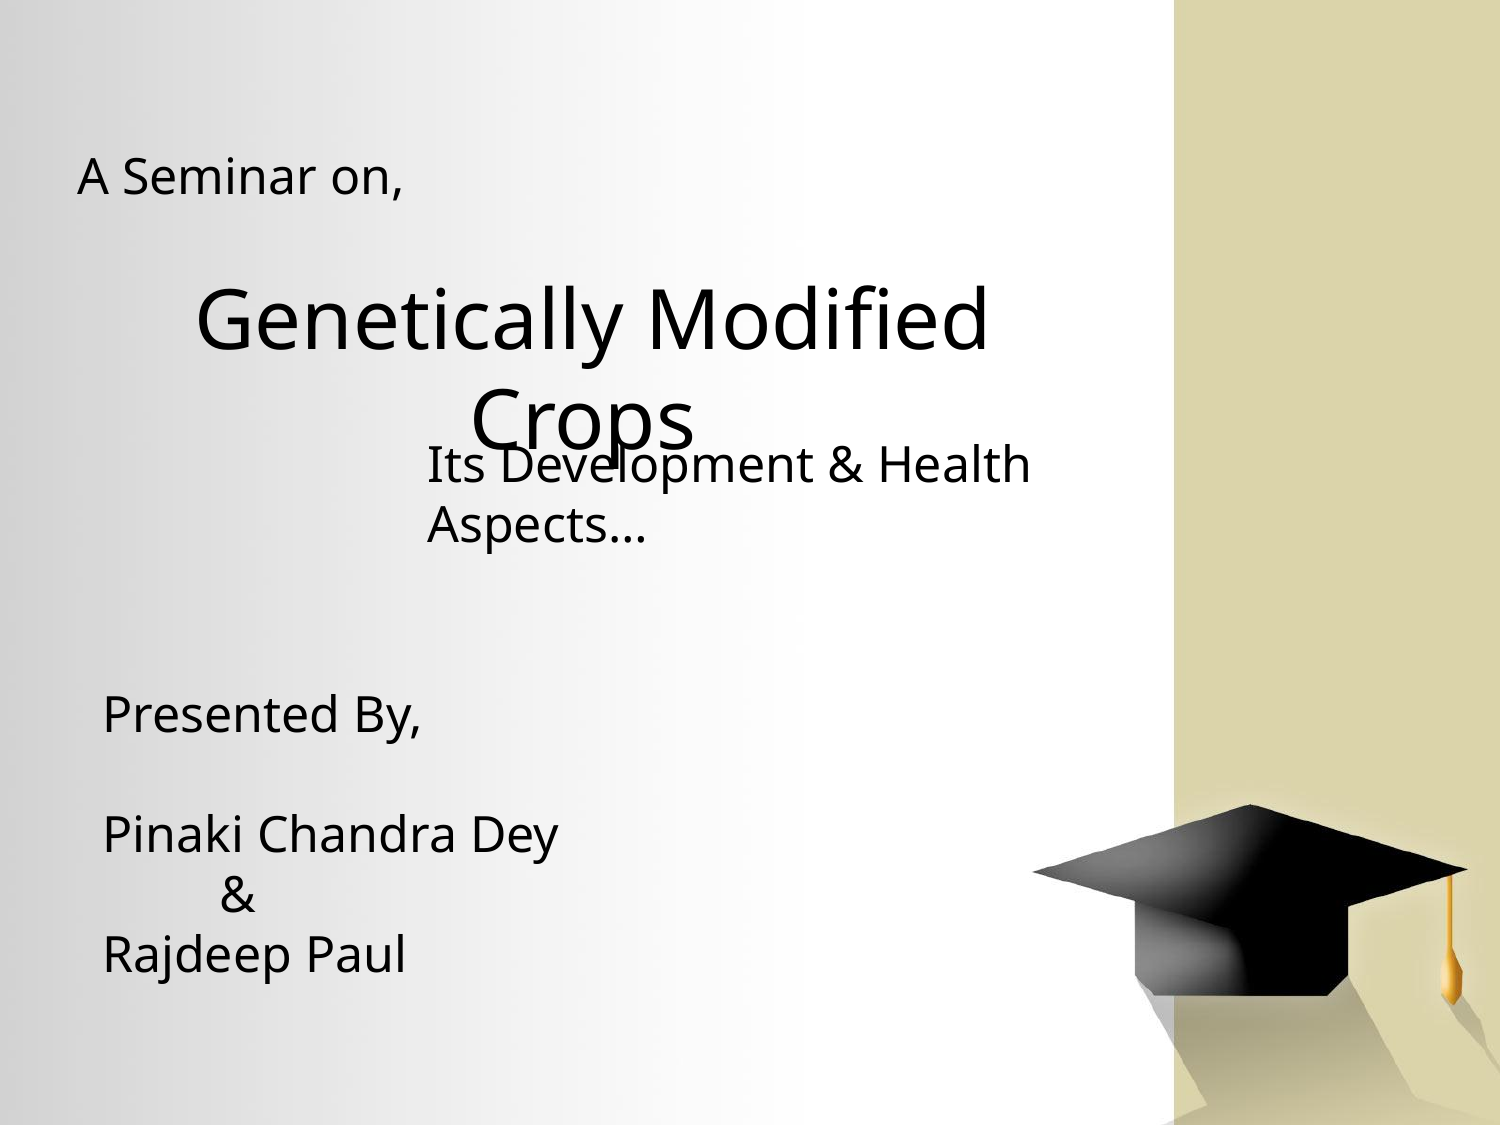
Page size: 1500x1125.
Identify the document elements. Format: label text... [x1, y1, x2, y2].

text_box Genetically Modified Crops [125, 258, 1063, 474]
text_box Presented By, Pinaki Chandra Dey & Rajdeep Paul [87, 674, 813, 990]
text_box Its Development & Health Aspects… [412, 424, 1138, 560]
text_box A Seminar on, [62, 137, 788, 213]
picture [0, 0, 1500, 1125]
